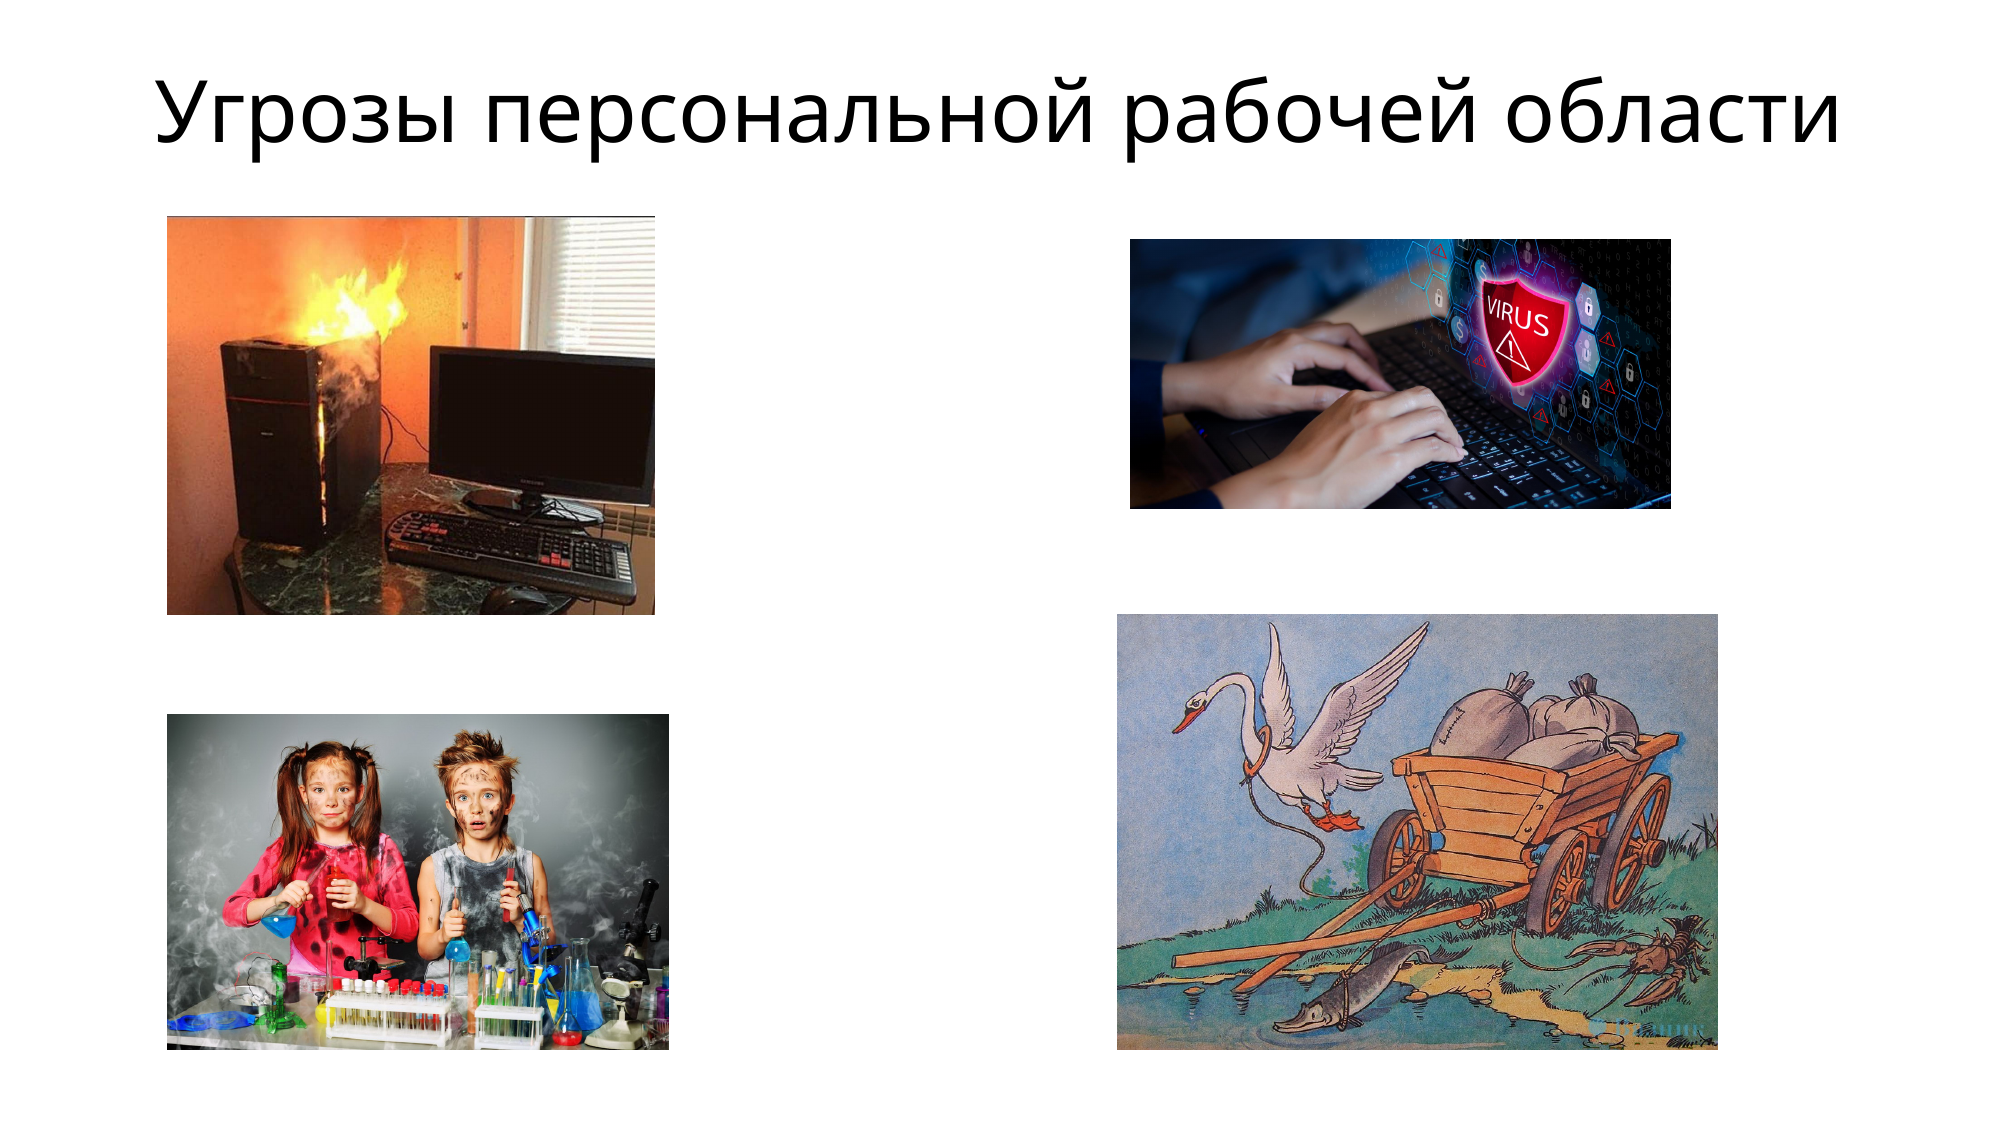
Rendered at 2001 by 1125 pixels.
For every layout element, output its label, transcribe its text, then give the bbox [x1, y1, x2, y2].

picture [166, 216, 655, 615]
picture [1117, 614, 1718, 1050]
title Угрозы персональной рабочей области [137, 59, 1863, 170]
picture [1130, 239, 1671, 510]
picture [166, 714, 669, 1050]
